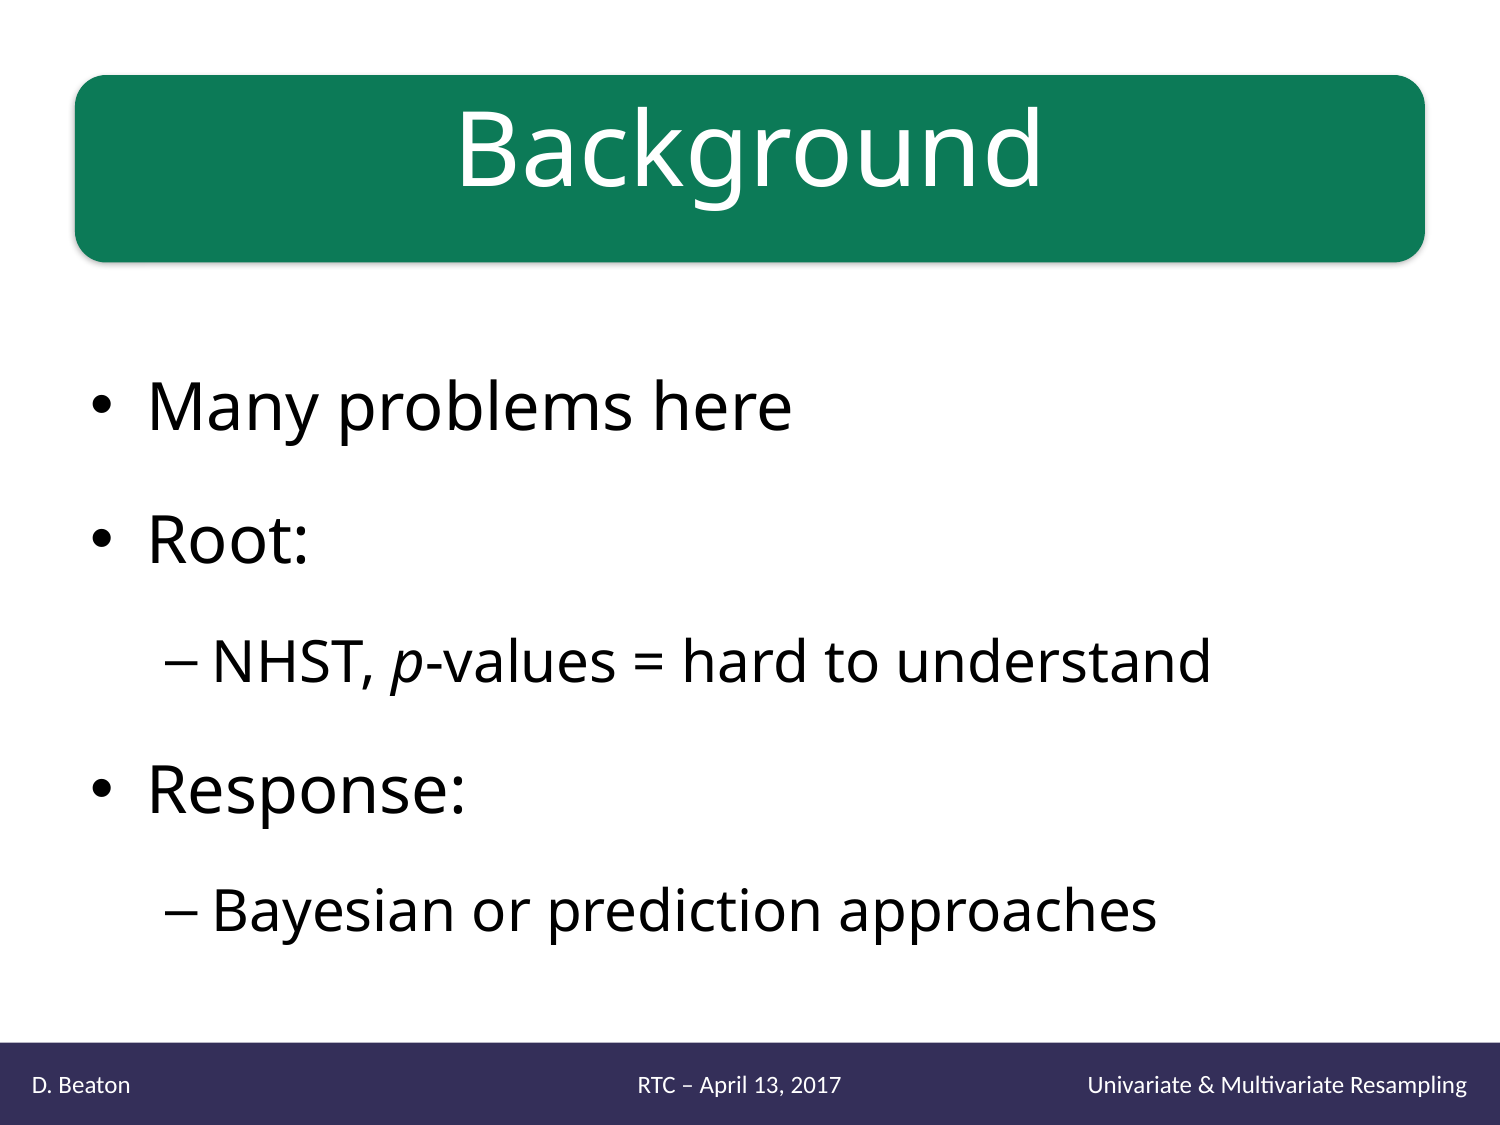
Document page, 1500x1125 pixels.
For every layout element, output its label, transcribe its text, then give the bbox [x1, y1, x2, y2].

list Many problems here Root: NHST, p-values = hard to understand Response: Bayesian or prediction approaches [75, 262, 1425, 1005]
title Background [75, 75, 1425, 262]
